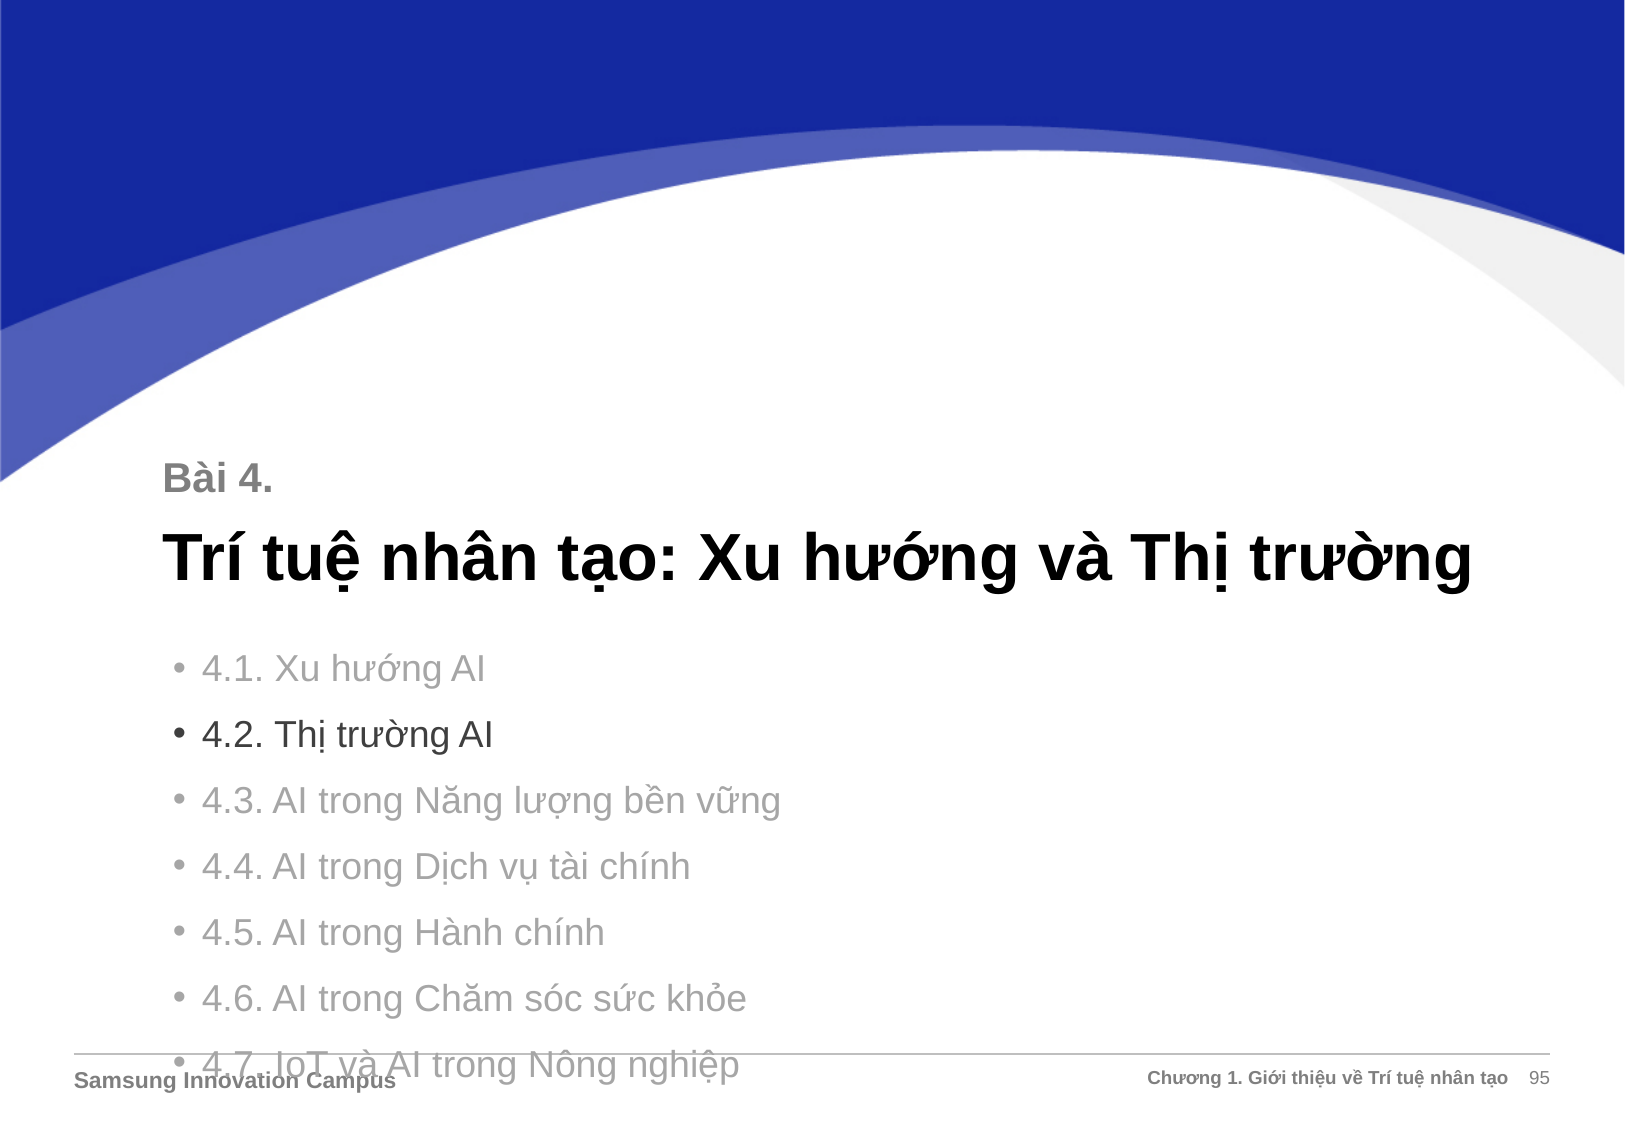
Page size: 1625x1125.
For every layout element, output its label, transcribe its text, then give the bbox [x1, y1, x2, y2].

text_box 4.1. Xu hướng AI 4.2. Thị trường AI 4.3. AI trong Năng lượng bền vững 4.4. AI trong Dịch vụ tài chính 4.5. AI trong Hành chính 4.6. AI trong Chăm sóc sức khỏe 4.7. IoT và AI trong Nông nghiệp [172, 644, 1533, 917]
picture [0, 0, 1625, 1125]
text_box Bài 4. [162, 450, 1061, 502]
text_box Trí tuệ nhân tạo: Xu hướng và Thị trường [162, 514, 1625, 595]
